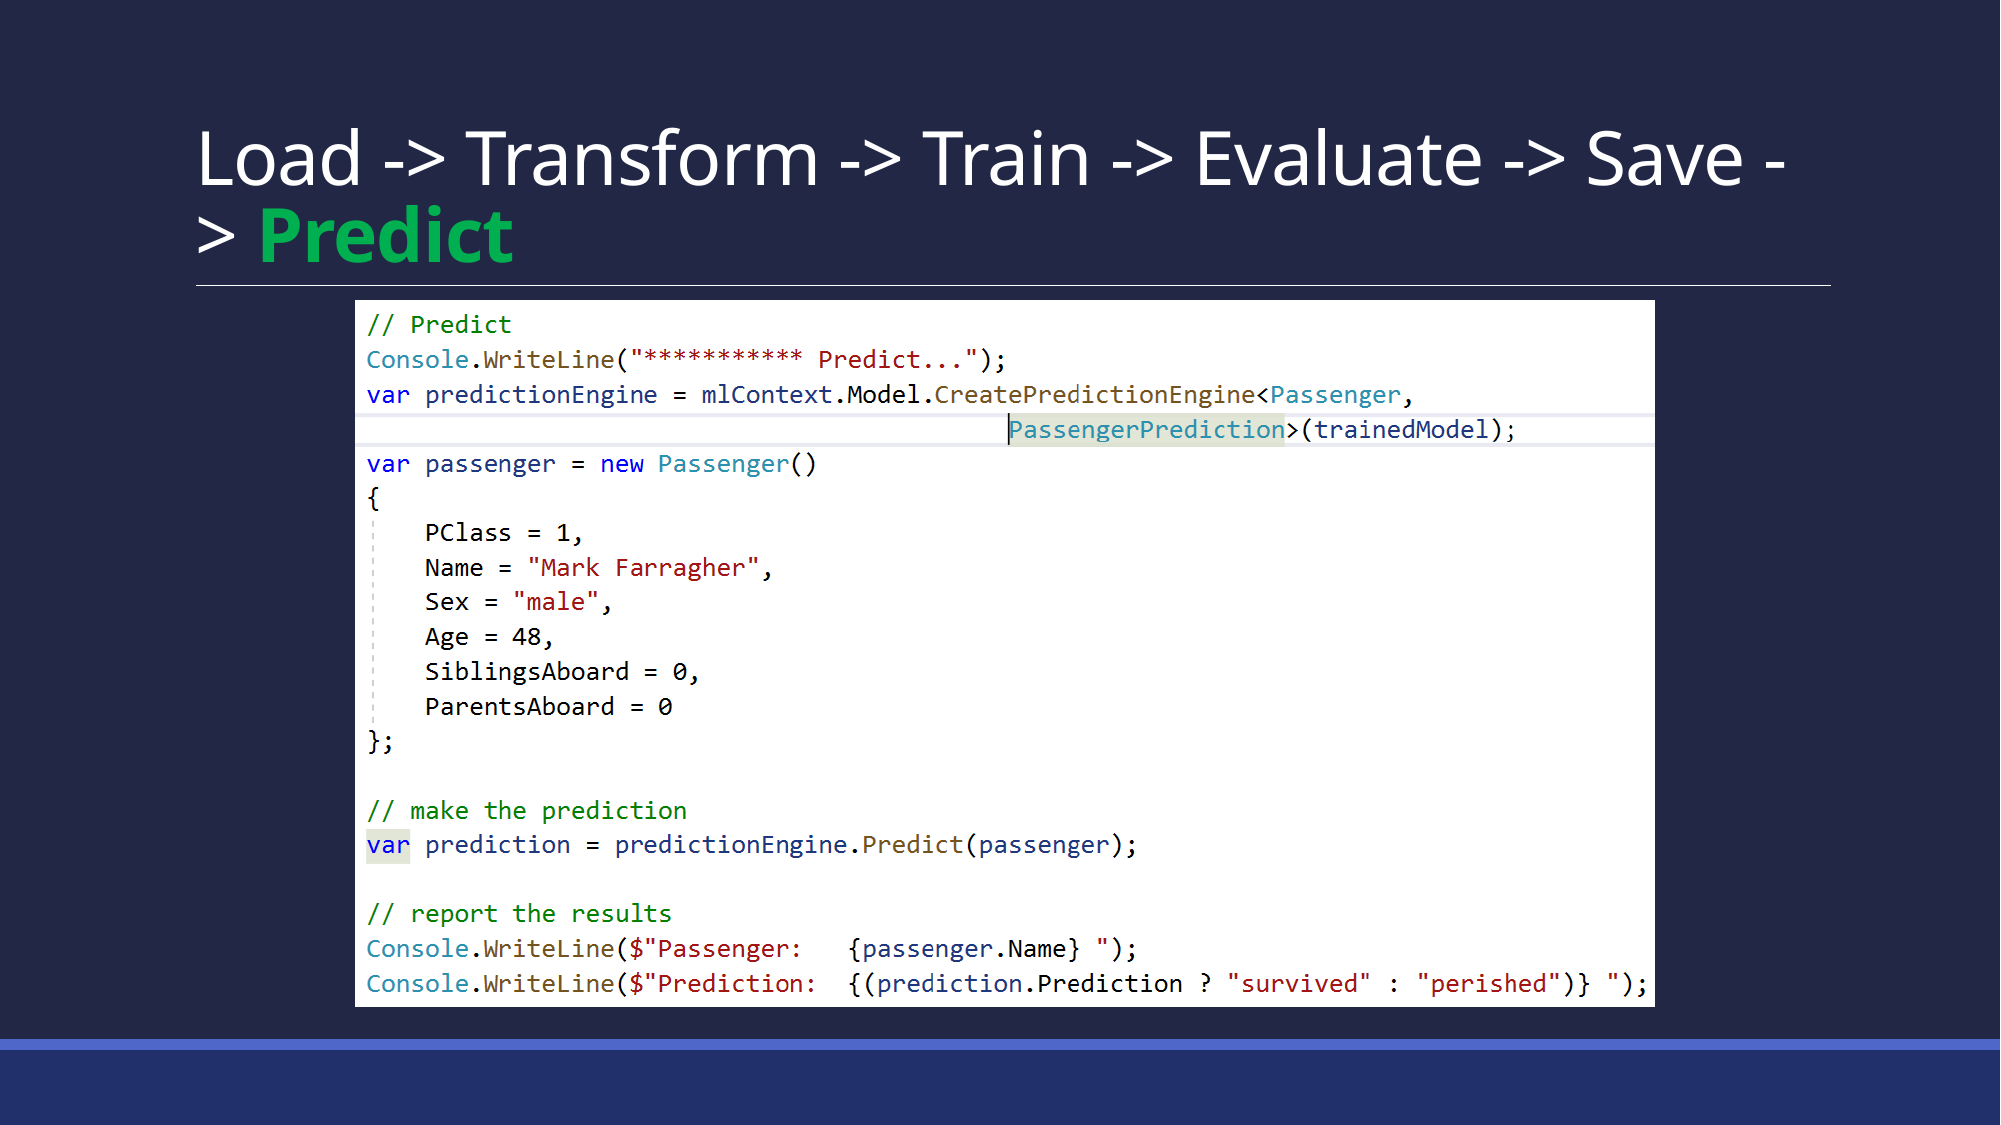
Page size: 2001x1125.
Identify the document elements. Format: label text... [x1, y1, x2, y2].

picture [354, 299, 1655, 1008]
title Load -> Transform -> Train -> Evaluate -> Save -> Predict [180, 47, 1830, 285]
